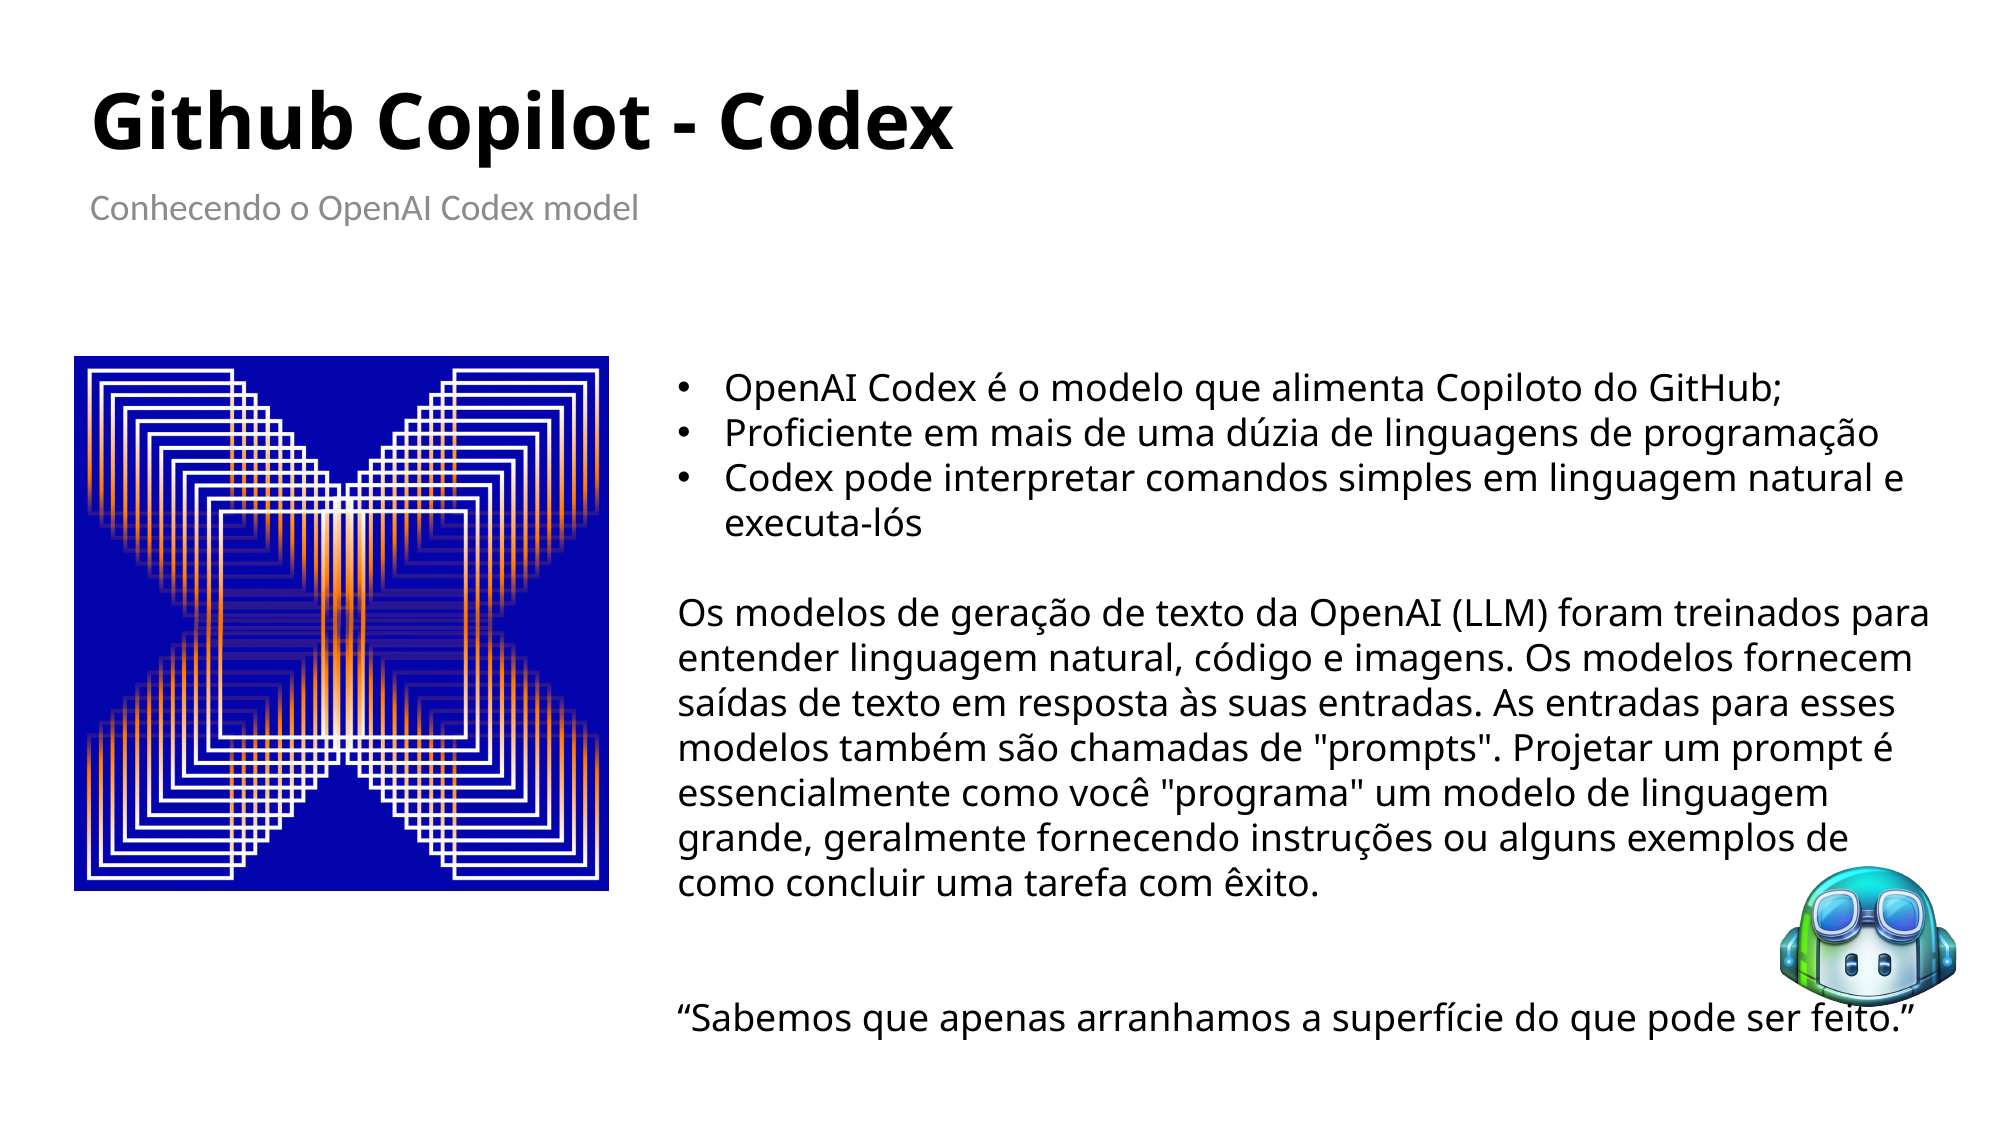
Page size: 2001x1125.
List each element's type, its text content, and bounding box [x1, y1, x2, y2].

title Github Copilot - Codex [75, 75, 1913, 175]
text_box OpenAI Codex é o modelo que alimenta Copiloto do GitHub; Proficiente em mais de uma dúzia de linguagens de programação Codex pode interpretar comandos simples em linguagem natural e executa-lós Os modelos de geração de texto da OpenAI (LLM) foram treinados para entender linguagem natural, código e imagens. Os modelos fornecem saídas de texto em resposta às suas entradas. As entradas para esses modelos também são chamadas de "prompts". Projetar um prompt é essencialmente como você "programa" um modelo de linguagem grande, geralmente fornecendo instruções ou alguns exemplos de como concluir uma tarefa com êxito. “Sabemos que apenas arranhamos a superfície do que pode ser feito.” [662, 356, 1961, 1047]
picture [74, 356, 609, 891]
text_box Conhecendo o OpenAI Codex model [74, 174, 1713, 237]
picture [1774, 862, 1961, 1011]
